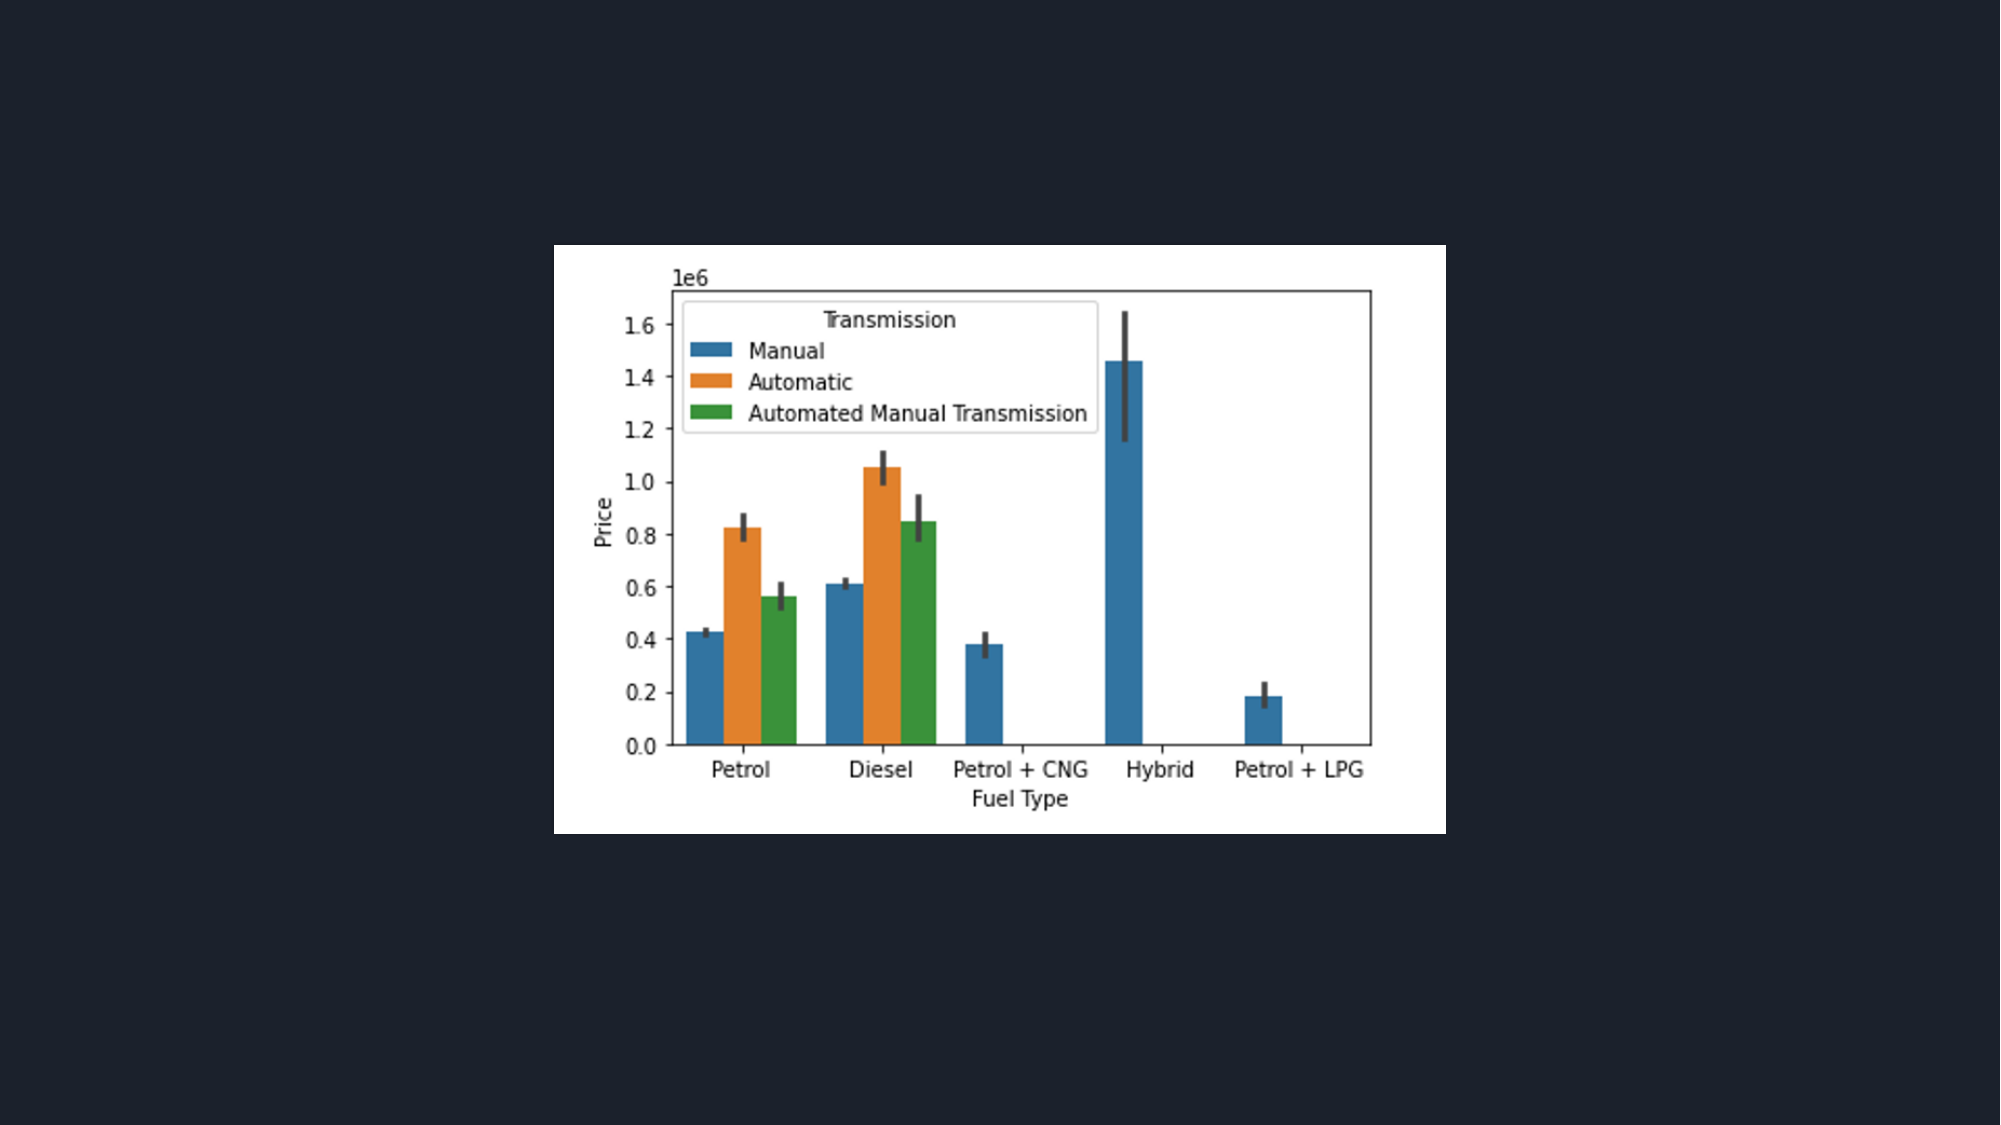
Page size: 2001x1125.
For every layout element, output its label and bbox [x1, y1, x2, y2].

list [554, 245, 1446, 835]
